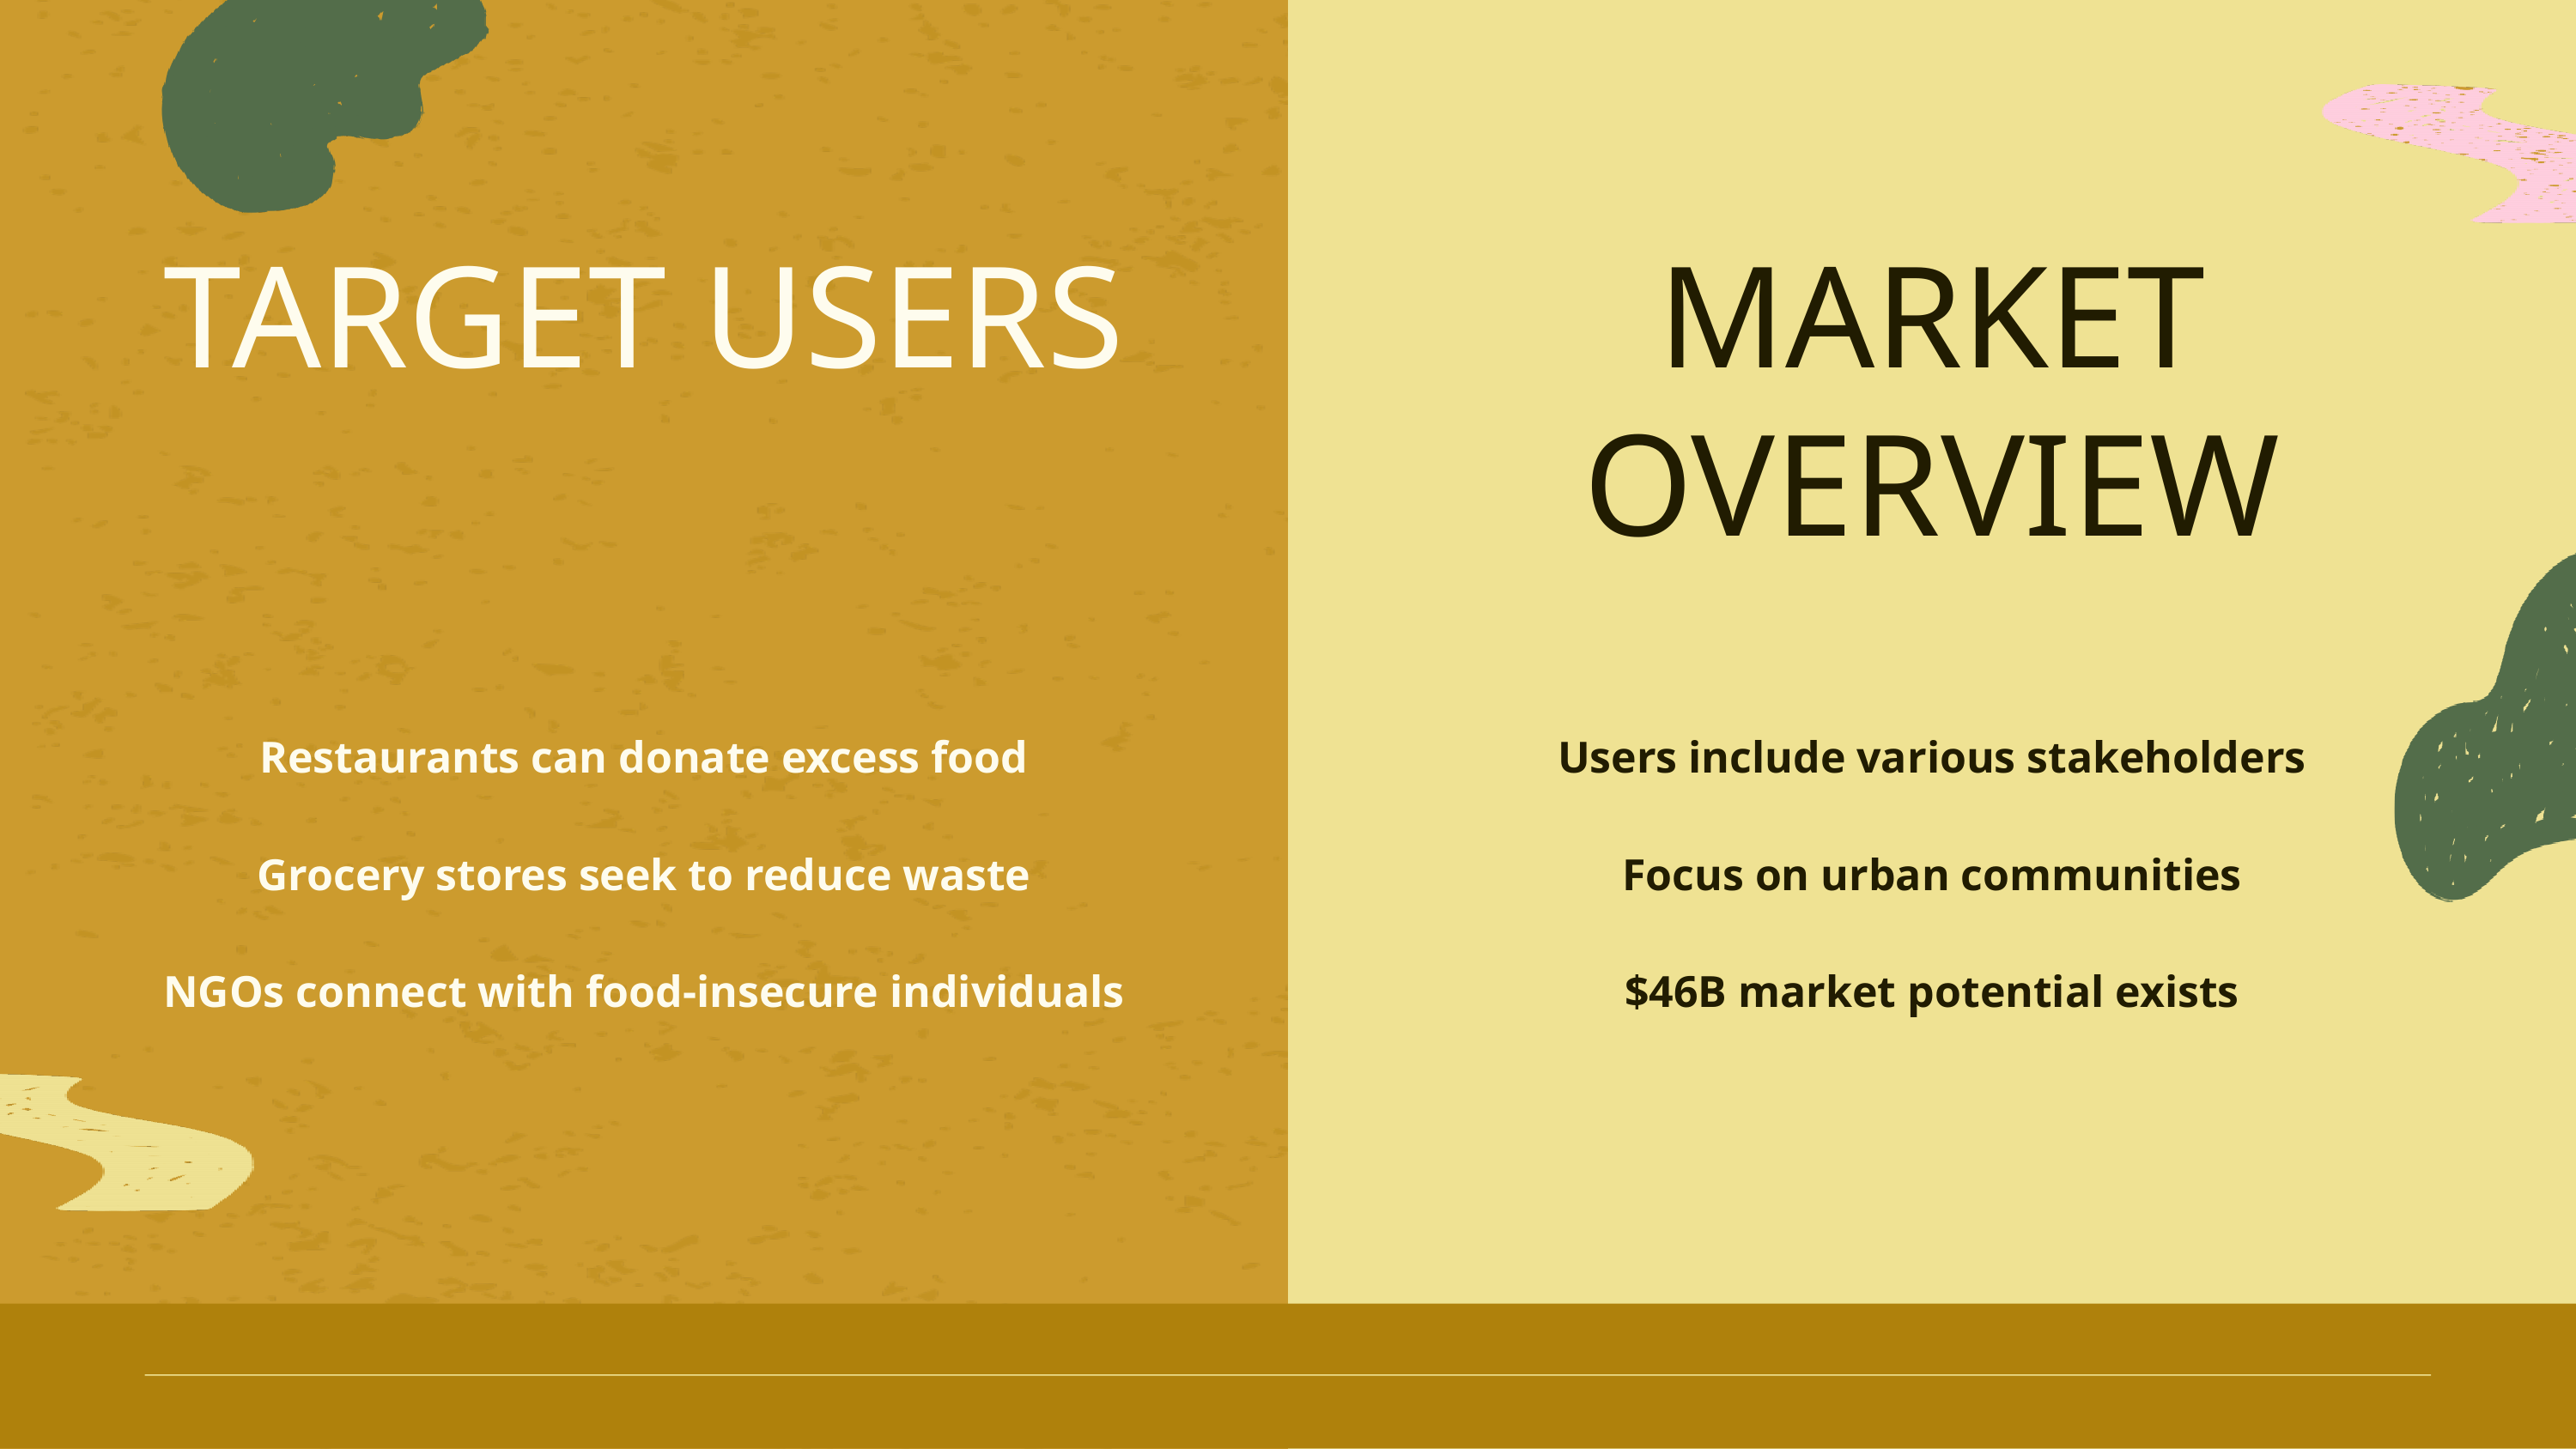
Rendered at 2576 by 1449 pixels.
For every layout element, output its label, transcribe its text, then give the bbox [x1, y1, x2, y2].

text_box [144, 729, 1144, 1016]
text_box [0, 1073, 254, 1211]
text_box [0, 0, 1285, 1303]
text_box [0, 1303, 1283, 1449]
text_box [161, 0, 490, 213]
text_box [1287, 0, 2576, 1449]
text_box TARGET USERS [144, 227, 1144, 397]
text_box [1432, 729, 2432, 1016]
